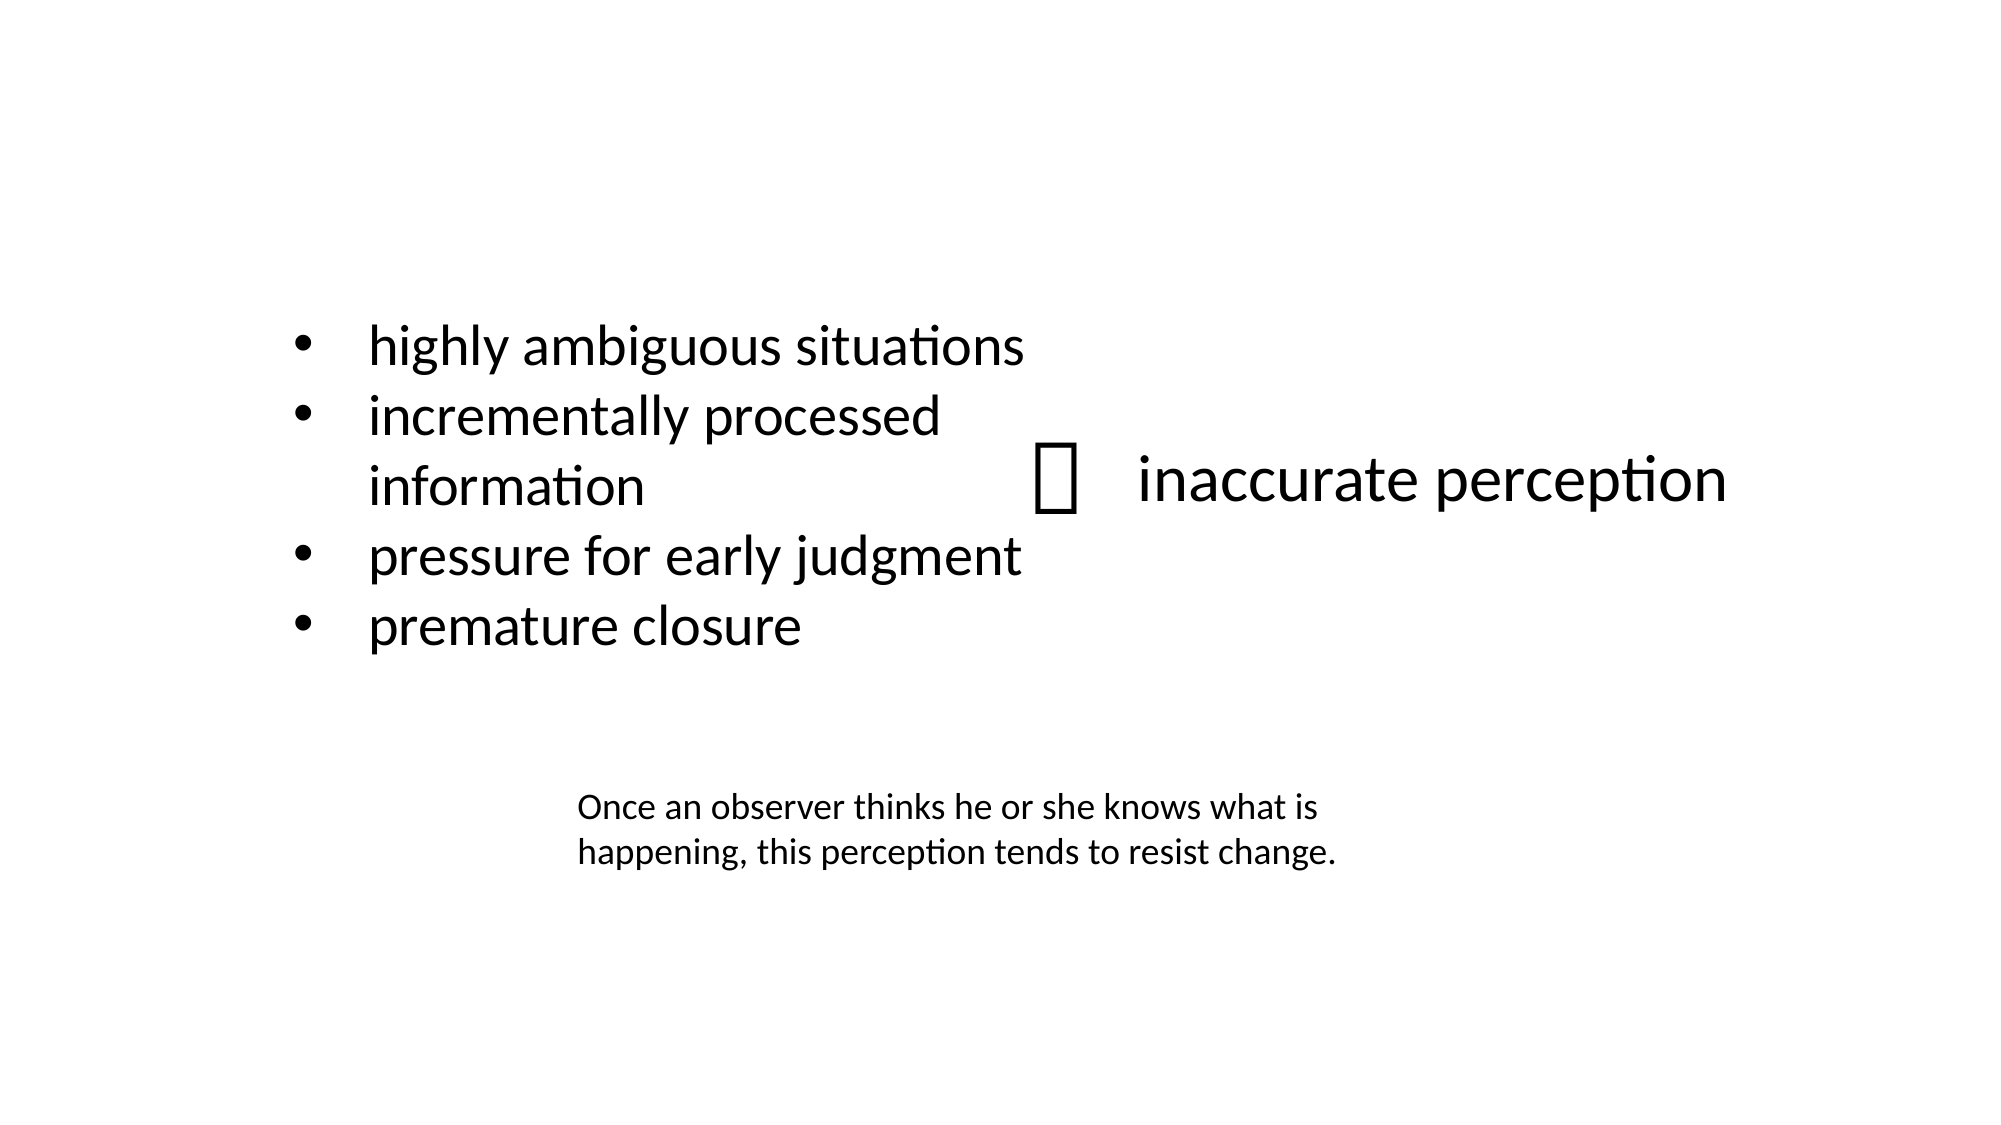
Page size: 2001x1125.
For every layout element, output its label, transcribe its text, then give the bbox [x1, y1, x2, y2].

text_box inaccurate perception [1123, 427, 1745, 522]
text_box highly ambiguous situations incrementally processed information pressure for early judgment premature closure [278, 299, 1091, 665]
text_box Once an observer thinks he or she knows what is happening, this perception tends to resist change. [562, 774, 1463, 880]
text_box  [1011, 407, 1102, 542]
